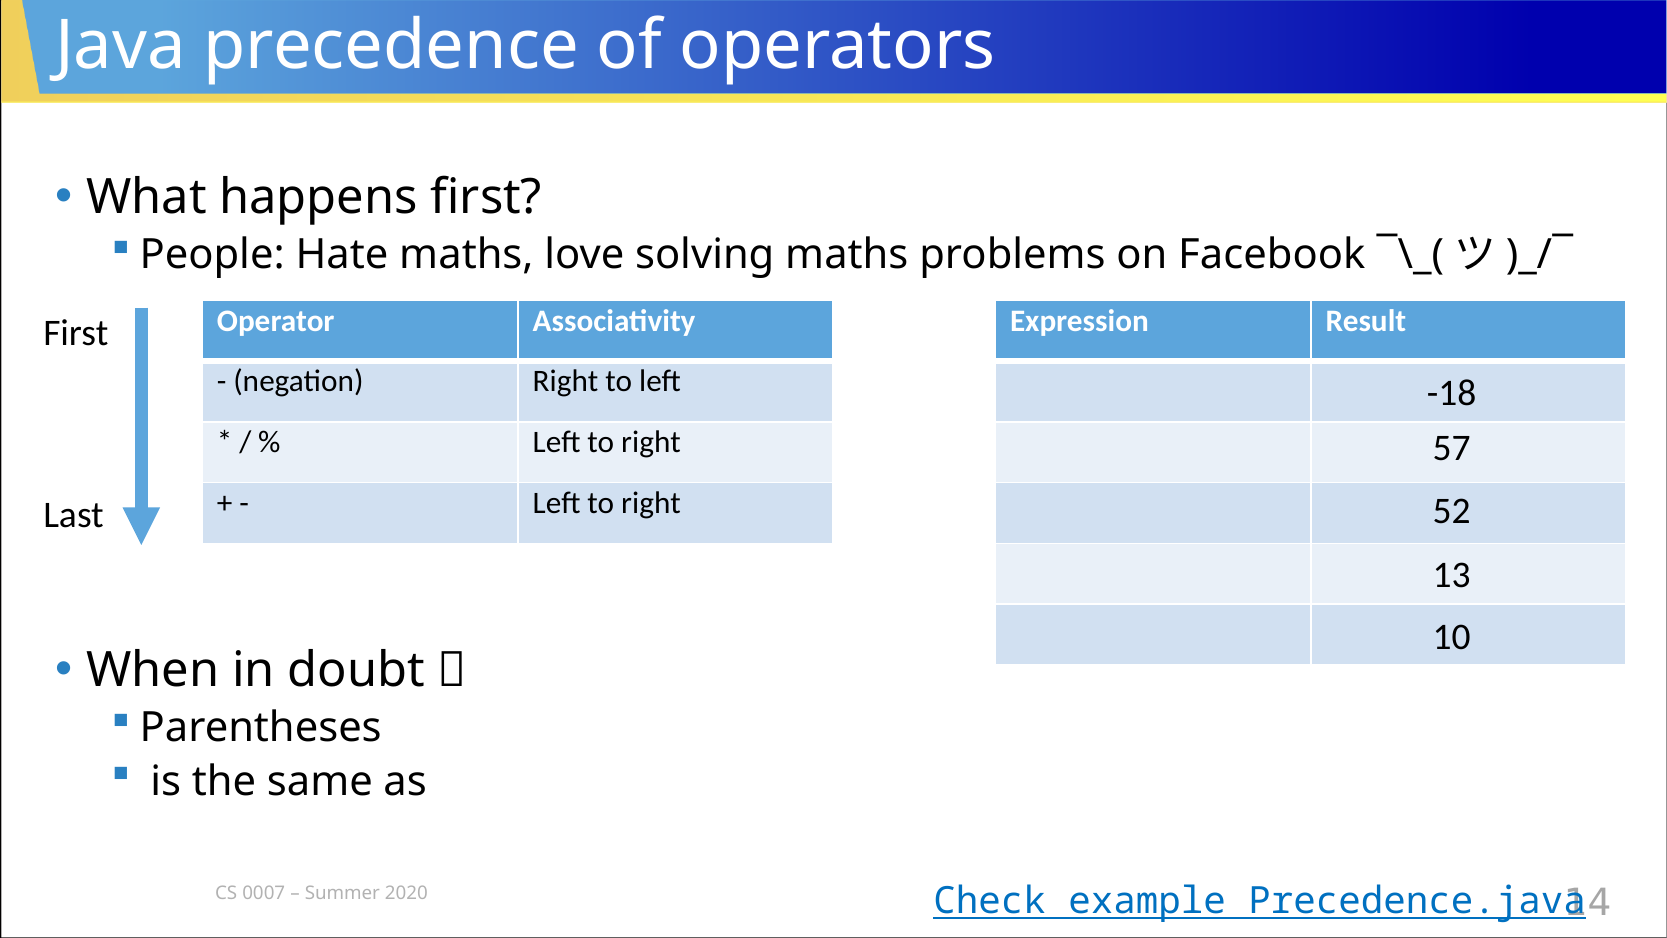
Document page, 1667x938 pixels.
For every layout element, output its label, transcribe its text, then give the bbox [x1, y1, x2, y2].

title Java precedence of operators [40, 0, 1650, 94]
table_cell - (negation) [203, 364, 517, 421]
table_cell * / % [203, 423, 517, 482]
table_header Associativity [519, 301, 832, 358]
table_cell Left to right [519, 423, 832, 482]
text_box Check example Precedence.java [918, 868, 1601, 929]
text_box -18 [1412, 360, 1492, 421]
picture [0, 0, 1667, 938]
text_box 13 [1417, 542, 1486, 603]
slide_number 14 [1601, 875, 1627, 926]
table_cell Left to right [519, 483, 832, 543]
table_header Operator [203, 301, 517, 358]
table_cell + - [203, 483, 517, 543]
text_box First [28, 300, 124, 360]
text_box 52 [1417, 479, 1486, 539]
text_box 10 [1417, 604, 1486, 665]
table_cell Right to left [519, 364, 832, 421]
text_box 57 [1417, 416, 1486, 476]
text_box Last [28, 482, 119, 543]
footer CS 0007 – Summer 2020 [40, 868, 603, 919]
